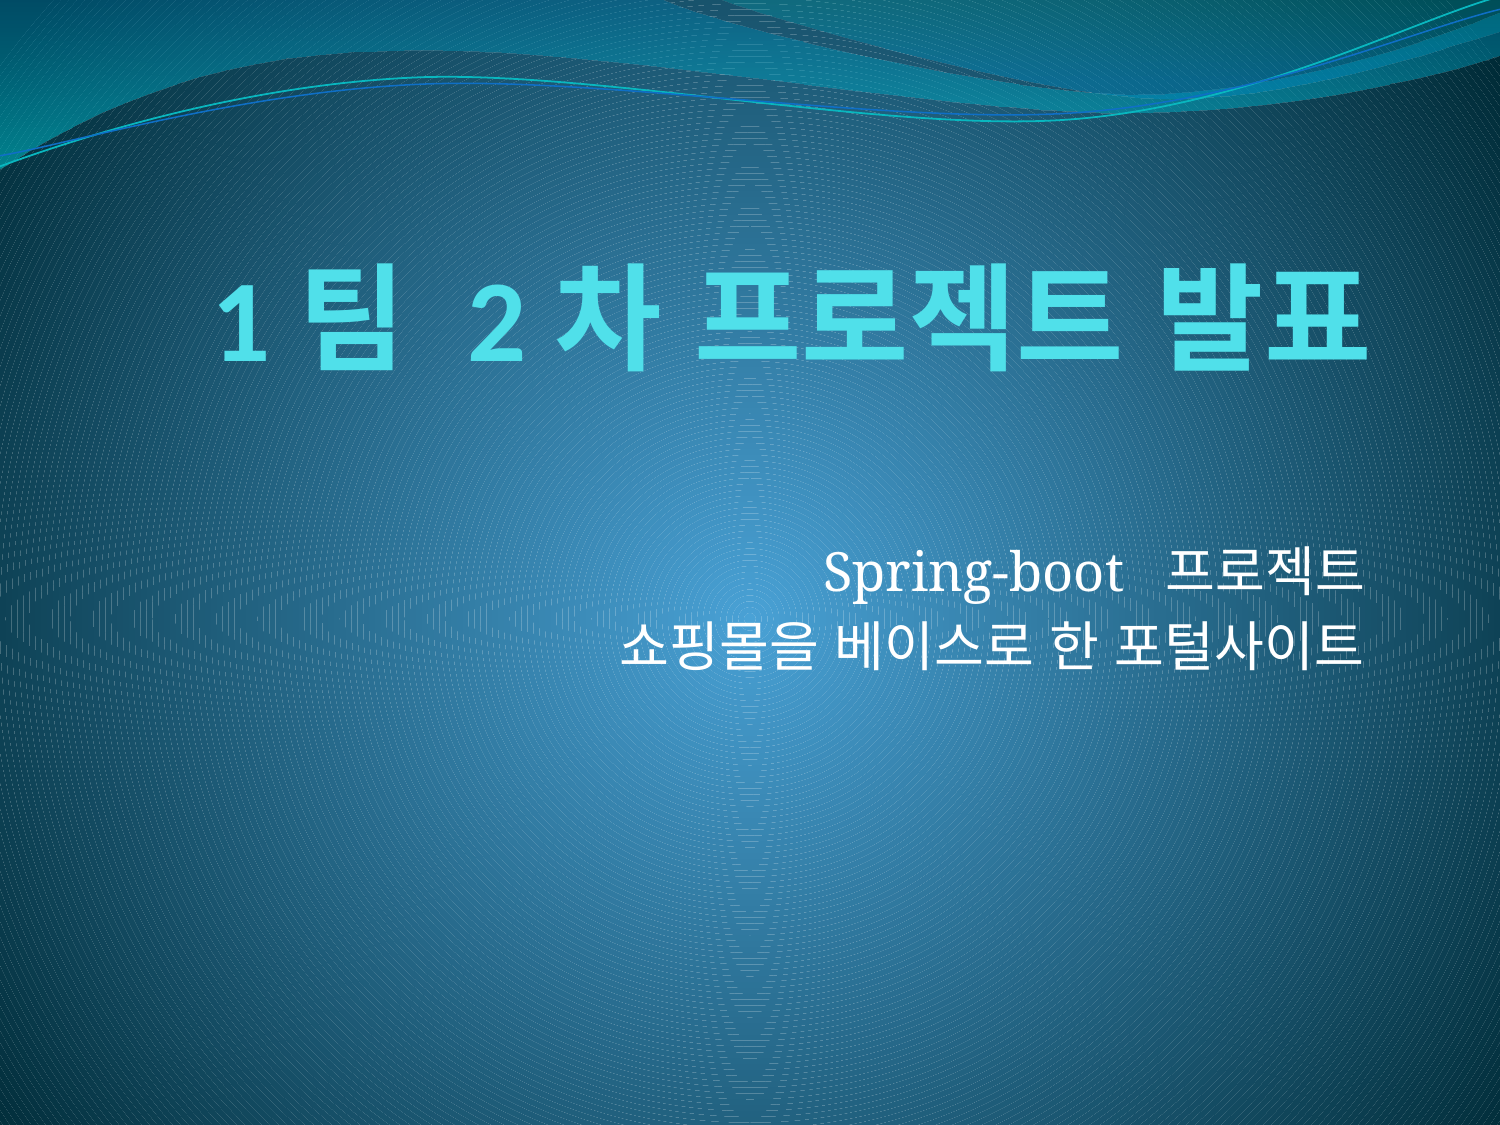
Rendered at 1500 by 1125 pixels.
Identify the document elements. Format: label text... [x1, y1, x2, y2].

subtitle Spring-boot 프로젝트 쇼핑몰을 베이스로 한 포털사이트 [87, 529, 1376, 818]
title 1팀 2차 프로젝트 발표 [87, 224, 1376, 525]
